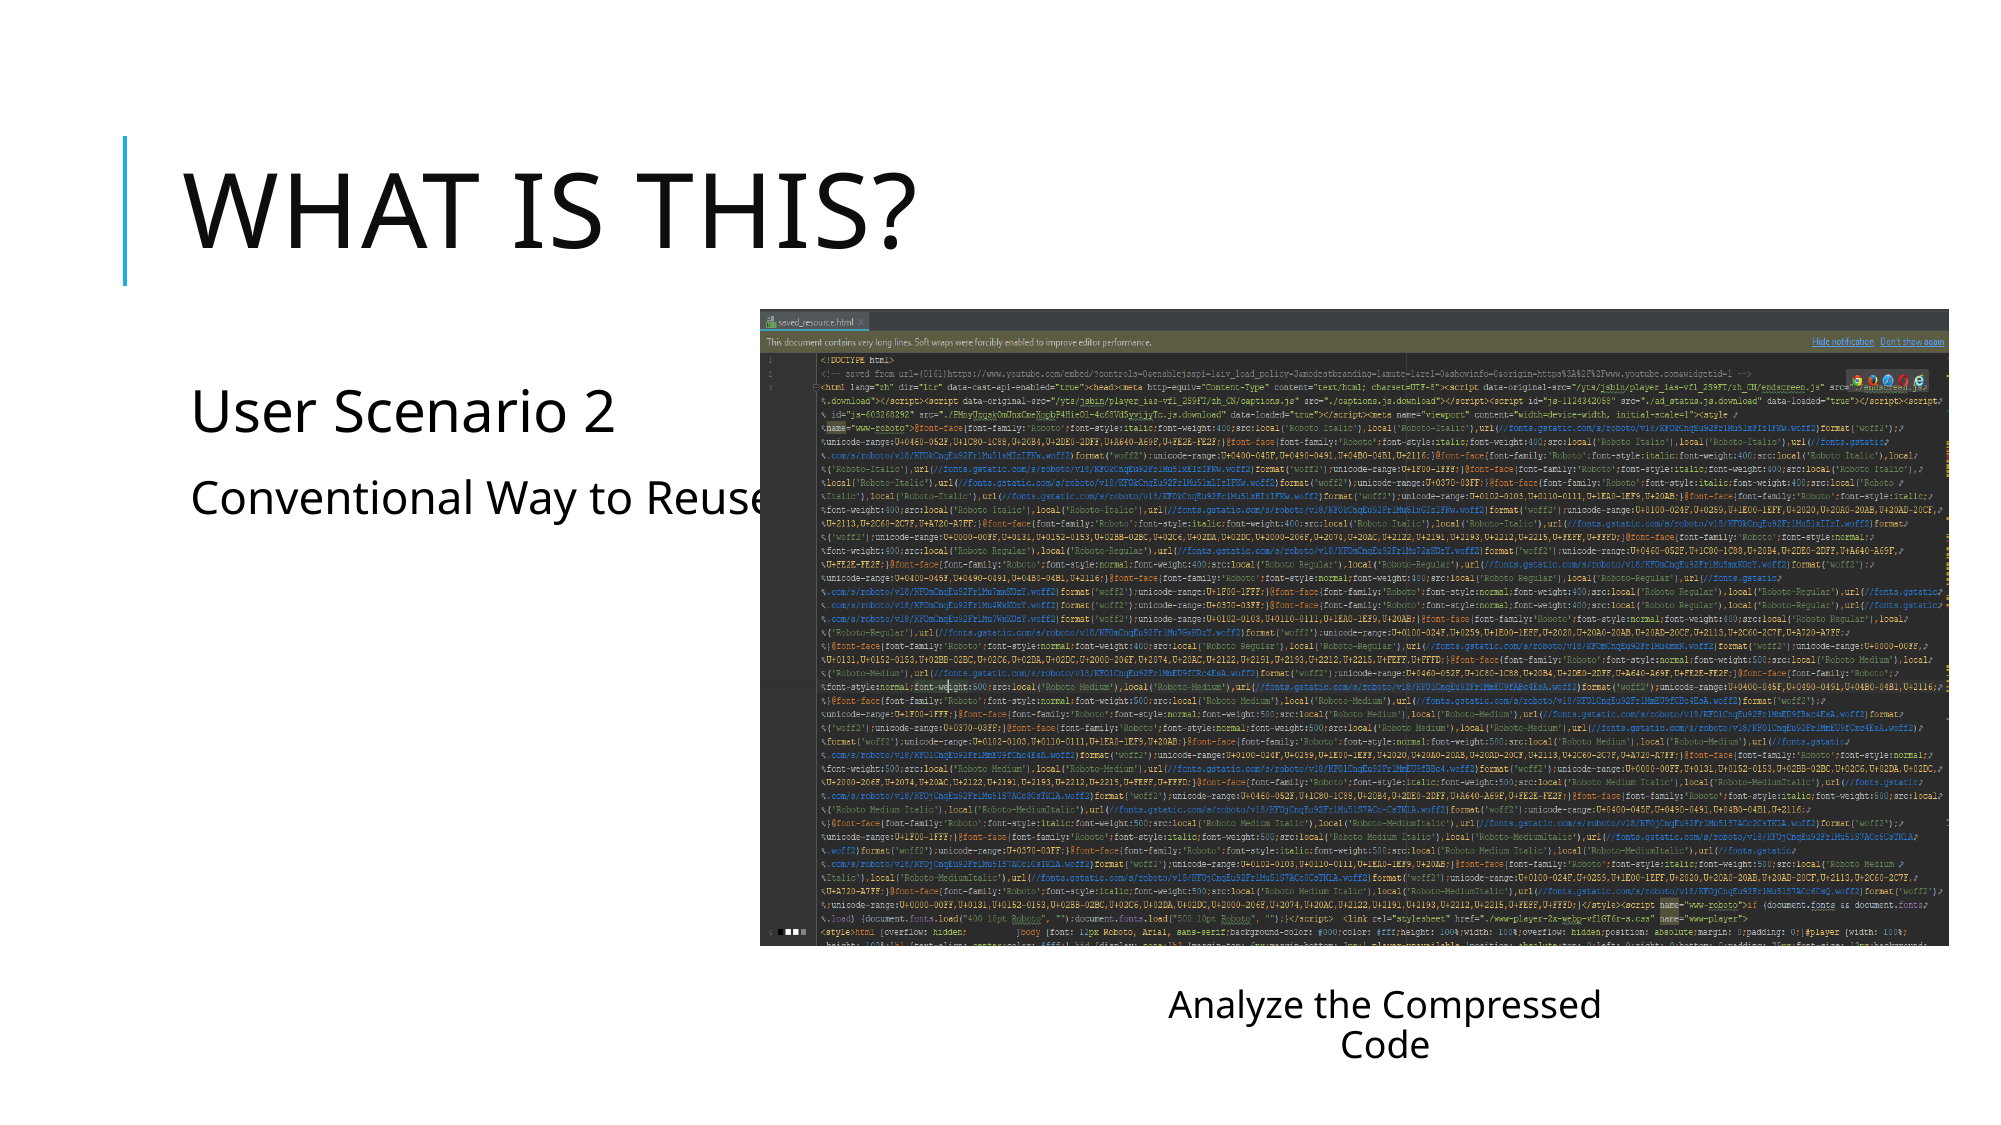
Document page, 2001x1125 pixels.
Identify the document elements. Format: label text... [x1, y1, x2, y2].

picture [760, 309, 1949, 946]
text_box Analyze the Compressed Code [1126, 978, 1630, 1068]
title What is this? [168, 96, 1763, 342]
list User Scenario 2 Conventional Way to Reuse UI [168, 375, 1763, 1035]
